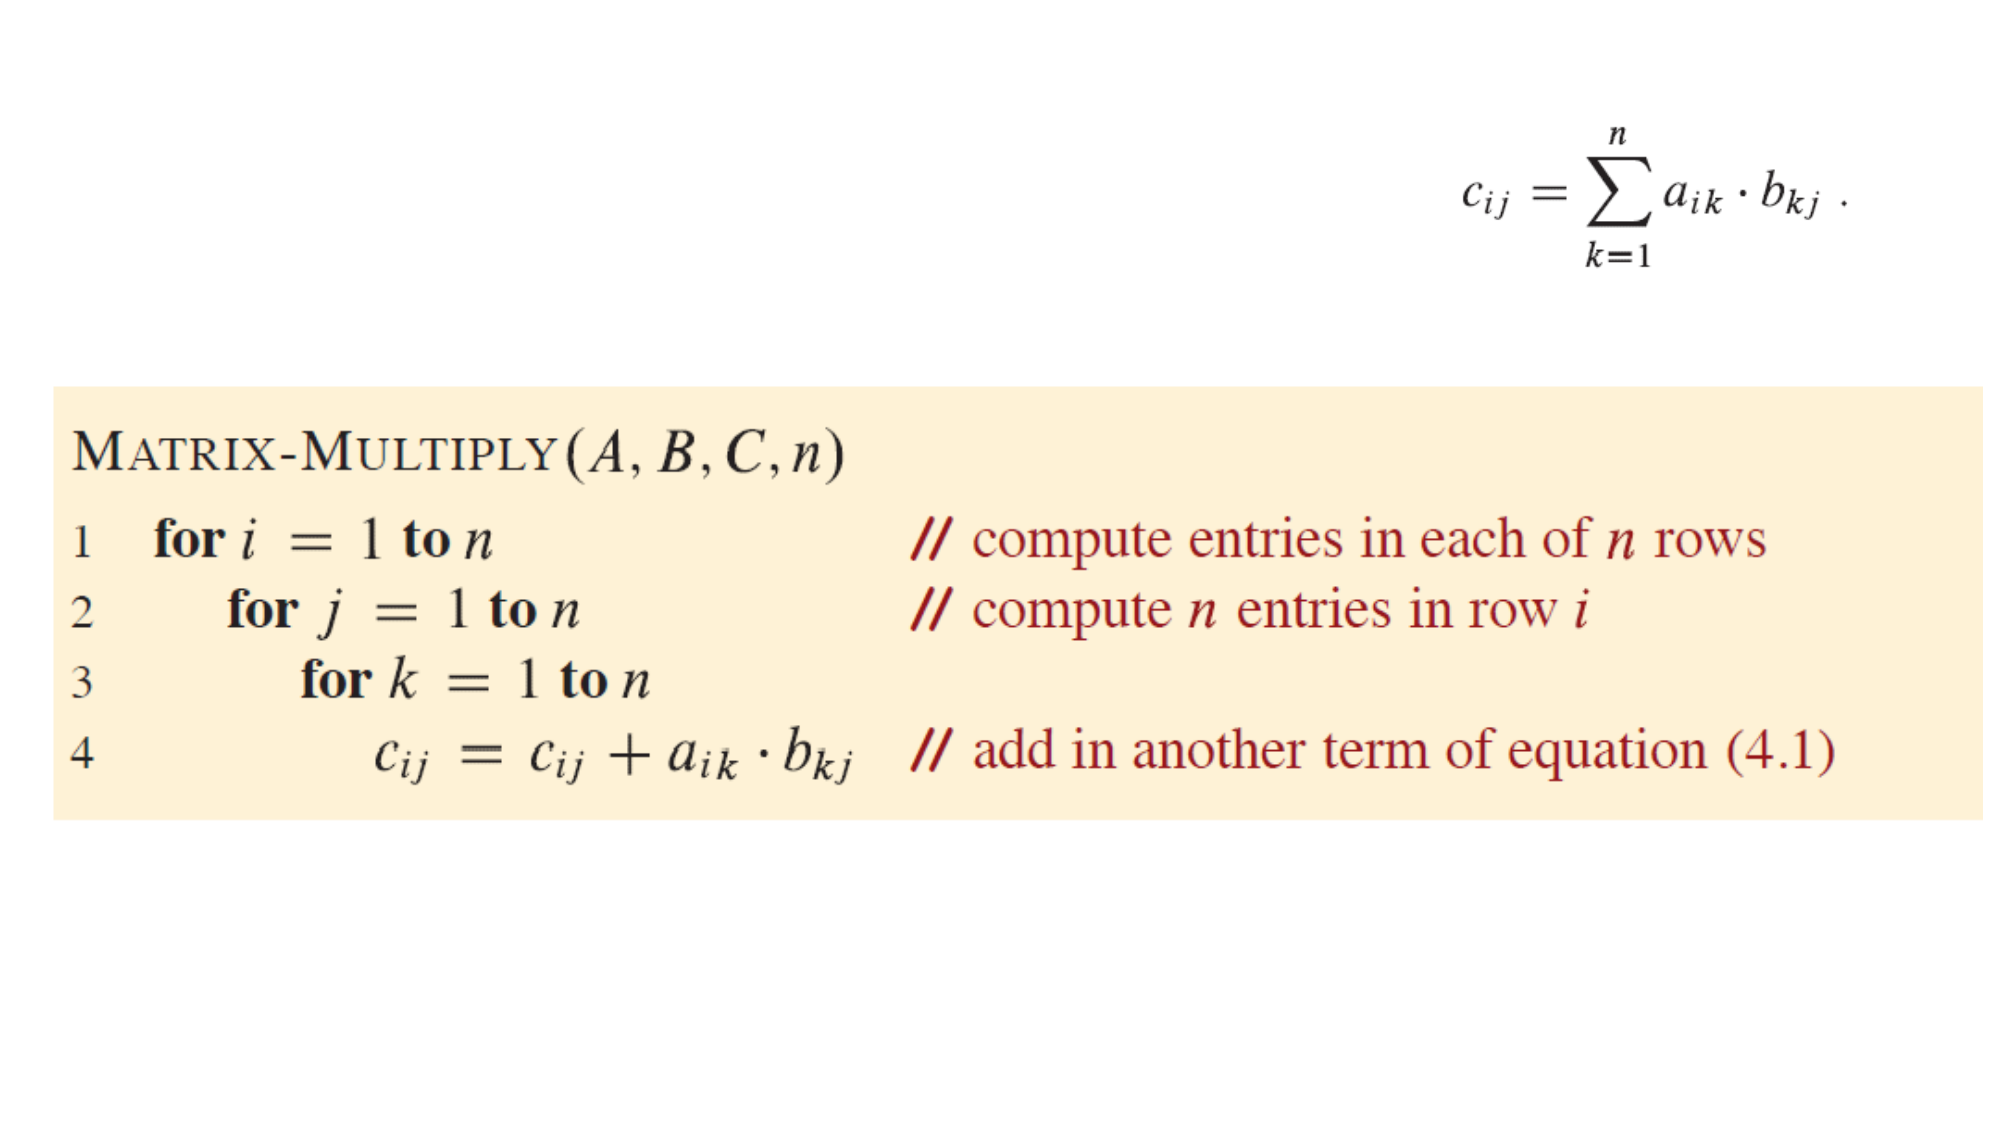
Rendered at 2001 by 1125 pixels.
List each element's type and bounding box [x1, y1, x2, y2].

picture [1429, 96, 1858, 286]
list [41, 374, 1983, 826]
